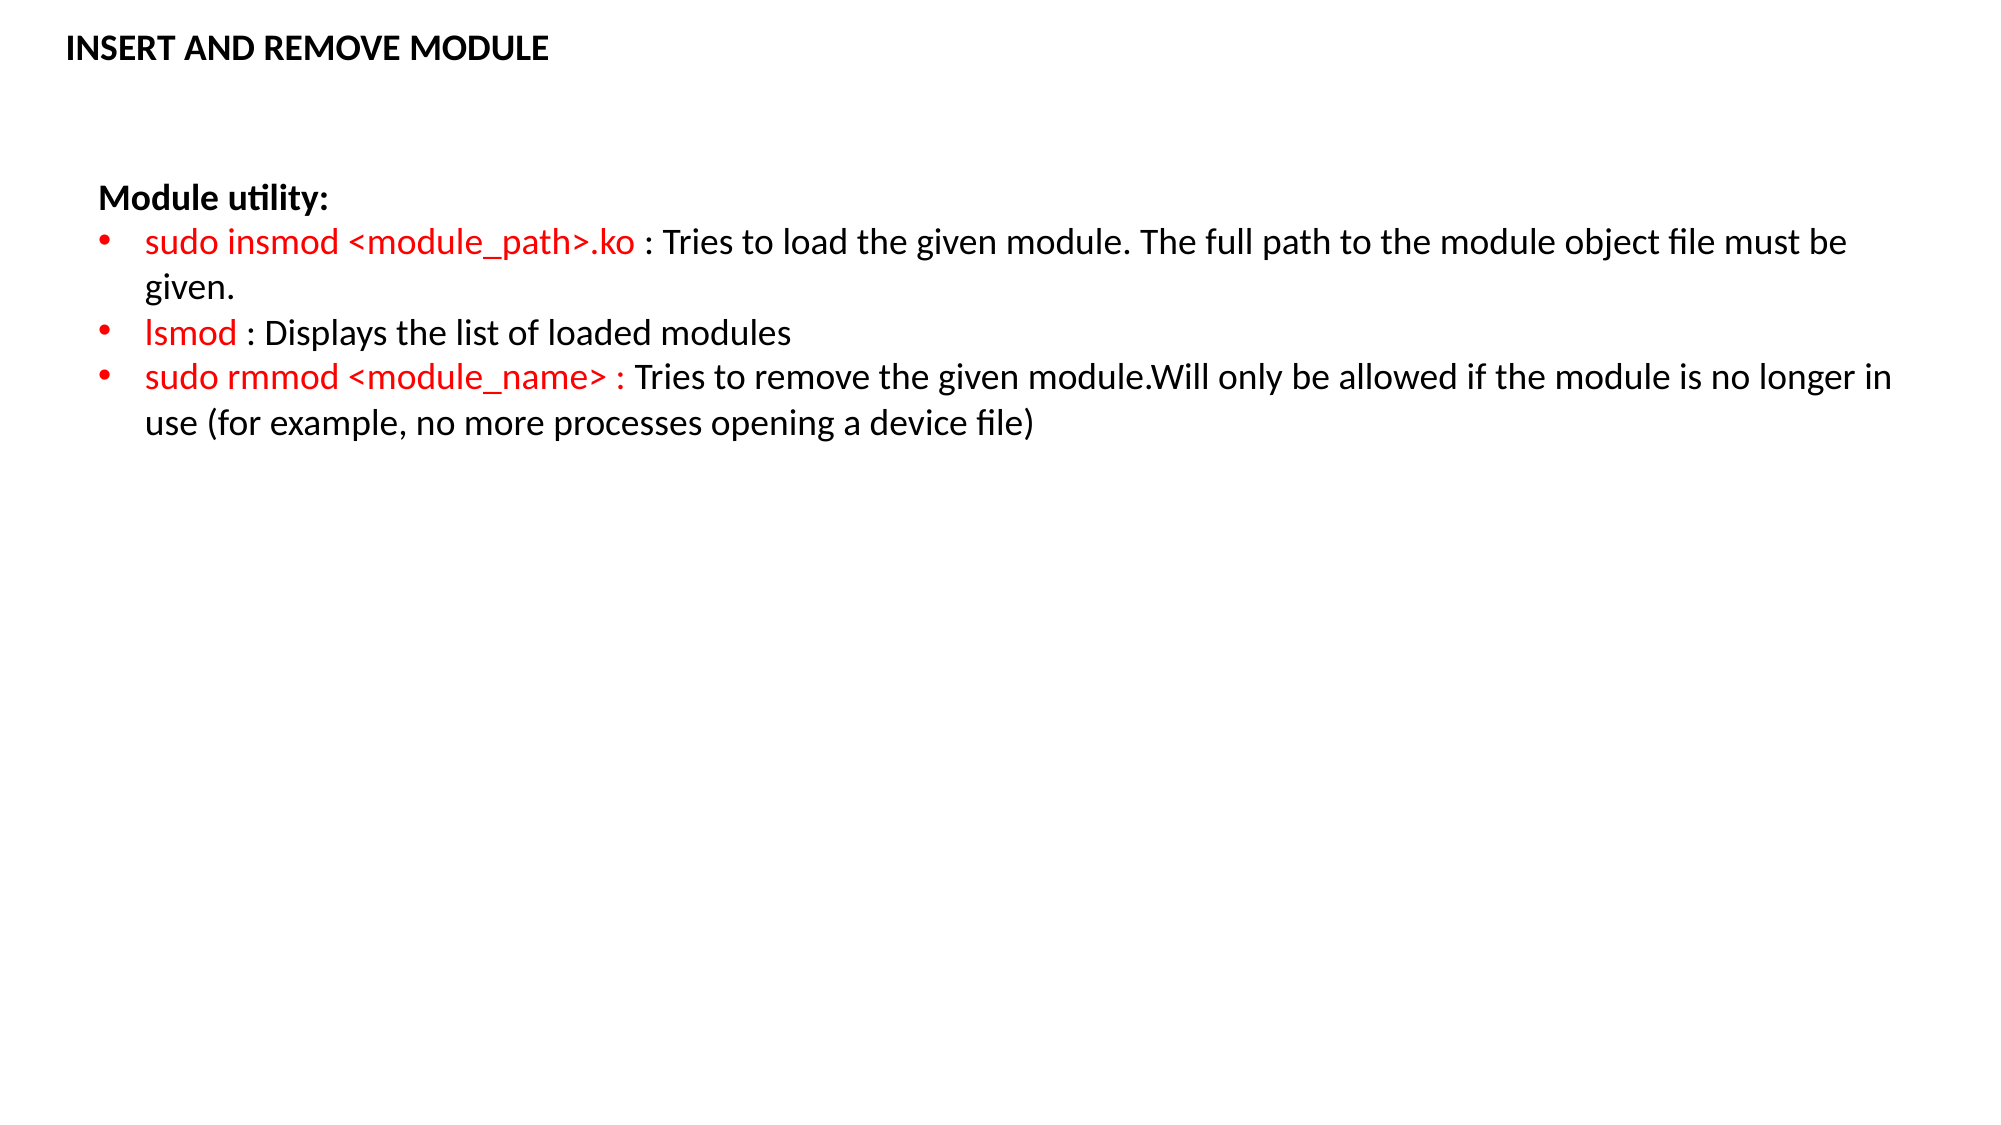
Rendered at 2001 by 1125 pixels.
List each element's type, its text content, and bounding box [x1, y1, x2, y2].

text_box Module utility: sudo insmod <module_path>.ko : Tries to load the given module. The full path to the module object file must be given. lsmod : Displays the list of loaded modules sudo rmmod <module_name> : Tries to remove the given module.Will only be allowed if the module is no longer in use (for example, no more processes opening a device file) [83, 165, 1947, 495]
text_box INSERT AND REMOVE MODULE [50, 15, 700, 76]
